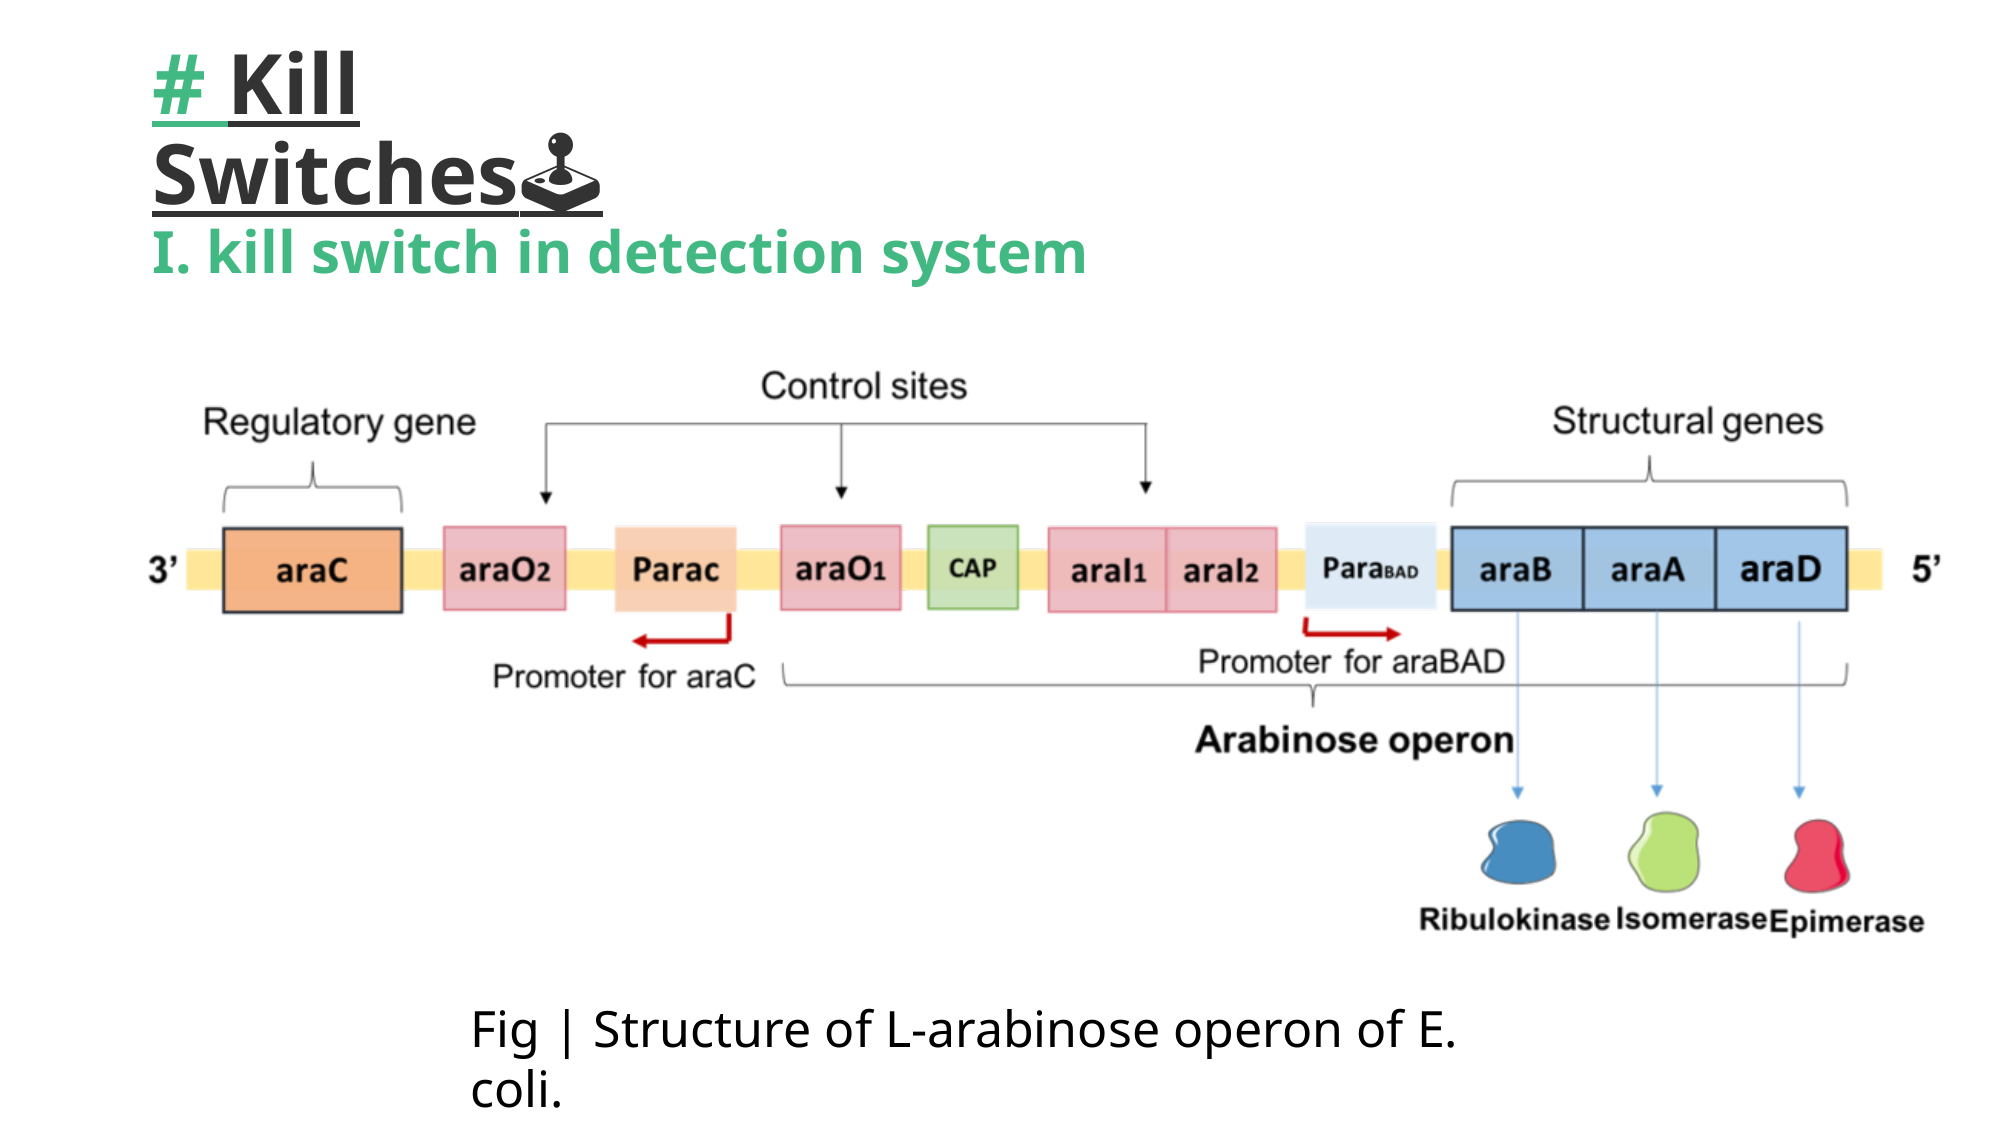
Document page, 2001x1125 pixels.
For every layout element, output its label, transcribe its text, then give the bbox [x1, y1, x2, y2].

picture [124, 349, 1966, 957]
title # Kill Switches🕹 [137, 24, 773, 207]
text_box I. kill switch in detection system [137, 207, 1125, 293]
text_box Fig | Structure of L-arabinose operon of E. coli. [455, 989, 1545, 1125]
